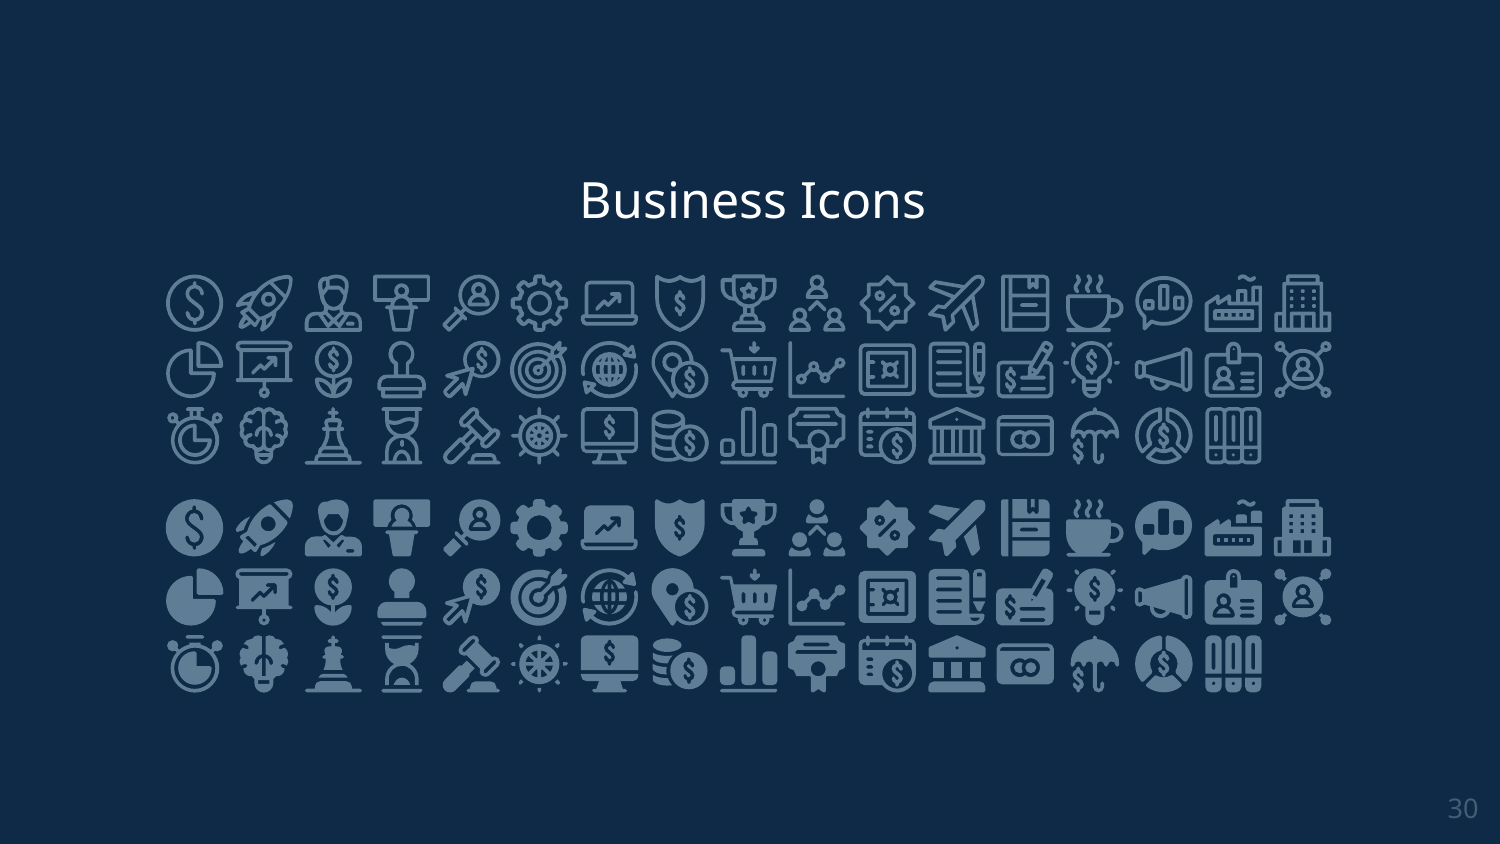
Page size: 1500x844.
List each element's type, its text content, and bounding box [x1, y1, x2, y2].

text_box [651, 409, 709, 463]
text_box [579, 567, 640, 626]
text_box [377, 568, 427, 626]
text_box [1273, 499, 1332, 557]
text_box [373, 498, 431, 557]
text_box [1065, 568, 1124, 626]
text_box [654, 274, 706, 333]
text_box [996, 340, 1055, 399]
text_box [1274, 274, 1332, 333]
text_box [1134, 635, 1193, 693]
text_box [381, 634, 423, 693]
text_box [1000, 274, 1050, 332]
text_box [928, 341, 986, 398]
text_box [580, 634, 639, 693]
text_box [1070, 635, 1120, 693]
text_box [652, 638, 708, 690]
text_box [720, 498, 777, 557]
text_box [788, 498, 846, 557]
text_box [927, 274, 985, 332]
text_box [580, 280, 639, 327]
text_box [373, 274, 430, 332]
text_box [381, 406, 423, 465]
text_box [304, 499, 363, 557]
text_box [859, 499, 916, 556]
text_box [314, 568, 352, 626]
slide_number ‹#› [1403, 779, 1494, 844]
text_box [239, 408, 289, 465]
text_box [165, 499, 224, 557]
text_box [858, 343, 917, 397]
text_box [165, 274, 224, 332]
text_box [239, 635, 289, 693]
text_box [1135, 275, 1193, 331]
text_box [235, 274, 294, 332]
title Business Icons [175, 153, 1332, 233]
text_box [928, 635, 986, 693]
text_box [720, 274, 777, 333]
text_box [1205, 406, 1262, 465]
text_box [1204, 274, 1263, 333]
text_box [928, 406, 986, 465]
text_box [858, 570, 917, 624]
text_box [651, 567, 709, 626]
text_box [235, 340, 294, 399]
text_box [377, 340, 426, 399]
text_box [1134, 347, 1193, 393]
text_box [1205, 635, 1262, 693]
text_box [304, 407, 362, 465]
text_box [996, 568, 1054, 626]
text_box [441, 274, 502, 332]
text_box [1065, 498, 1124, 557]
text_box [996, 643, 1055, 685]
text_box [314, 340, 353, 399]
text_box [719, 406, 778, 465]
text_box [1134, 500, 1193, 556]
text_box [928, 568, 986, 626]
text_box [1134, 574, 1193, 620]
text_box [304, 634, 363, 693]
text_box [442, 568, 501, 626]
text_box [1062, 340, 1121, 399]
text_box [788, 635, 846, 693]
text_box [442, 406, 502, 465]
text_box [1000, 498, 1050, 557]
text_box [858, 274, 916, 332]
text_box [1134, 406, 1193, 465]
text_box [788, 568, 846, 626]
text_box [166, 634, 224, 693]
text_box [996, 414, 1055, 457]
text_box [304, 274, 363, 333]
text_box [442, 340, 501, 399]
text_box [858, 406, 917, 465]
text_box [510, 634, 569, 693]
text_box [1273, 340, 1332, 399]
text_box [165, 340, 224, 399]
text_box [788, 274, 846, 333]
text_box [510, 274, 569, 333]
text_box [580, 406, 639, 465]
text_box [858, 634, 917, 693]
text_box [165, 568, 224, 626]
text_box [1273, 568, 1332, 626]
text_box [442, 498, 501, 557]
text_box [651, 340, 709, 399]
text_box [1204, 568, 1263, 626]
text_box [1070, 406, 1120, 465]
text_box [510, 406, 569, 465]
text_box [1204, 341, 1263, 398]
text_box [442, 634, 501, 693]
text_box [788, 406, 846, 465]
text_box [579, 340, 640, 399]
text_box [788, 340, 846, 399]
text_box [1065, 274, 1124, 333]
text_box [235, 499, 294, 557]
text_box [719, 340, 778, 399]
text_box [510, 340, 568, 399]
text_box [719, 568, 778, 626]
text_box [1204, 498, 1263, 557]
text_box [235, 568, 293, 626]
text_box [510, 499, 568, 557]
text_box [719, 634, 778, 693]
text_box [510, 568, 569, 626]
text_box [166, 406, 224, 465]
text_box [654, 499, 705, 557]
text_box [928, 499, 986, 557]
text_box [580, 505, 638, 551]
